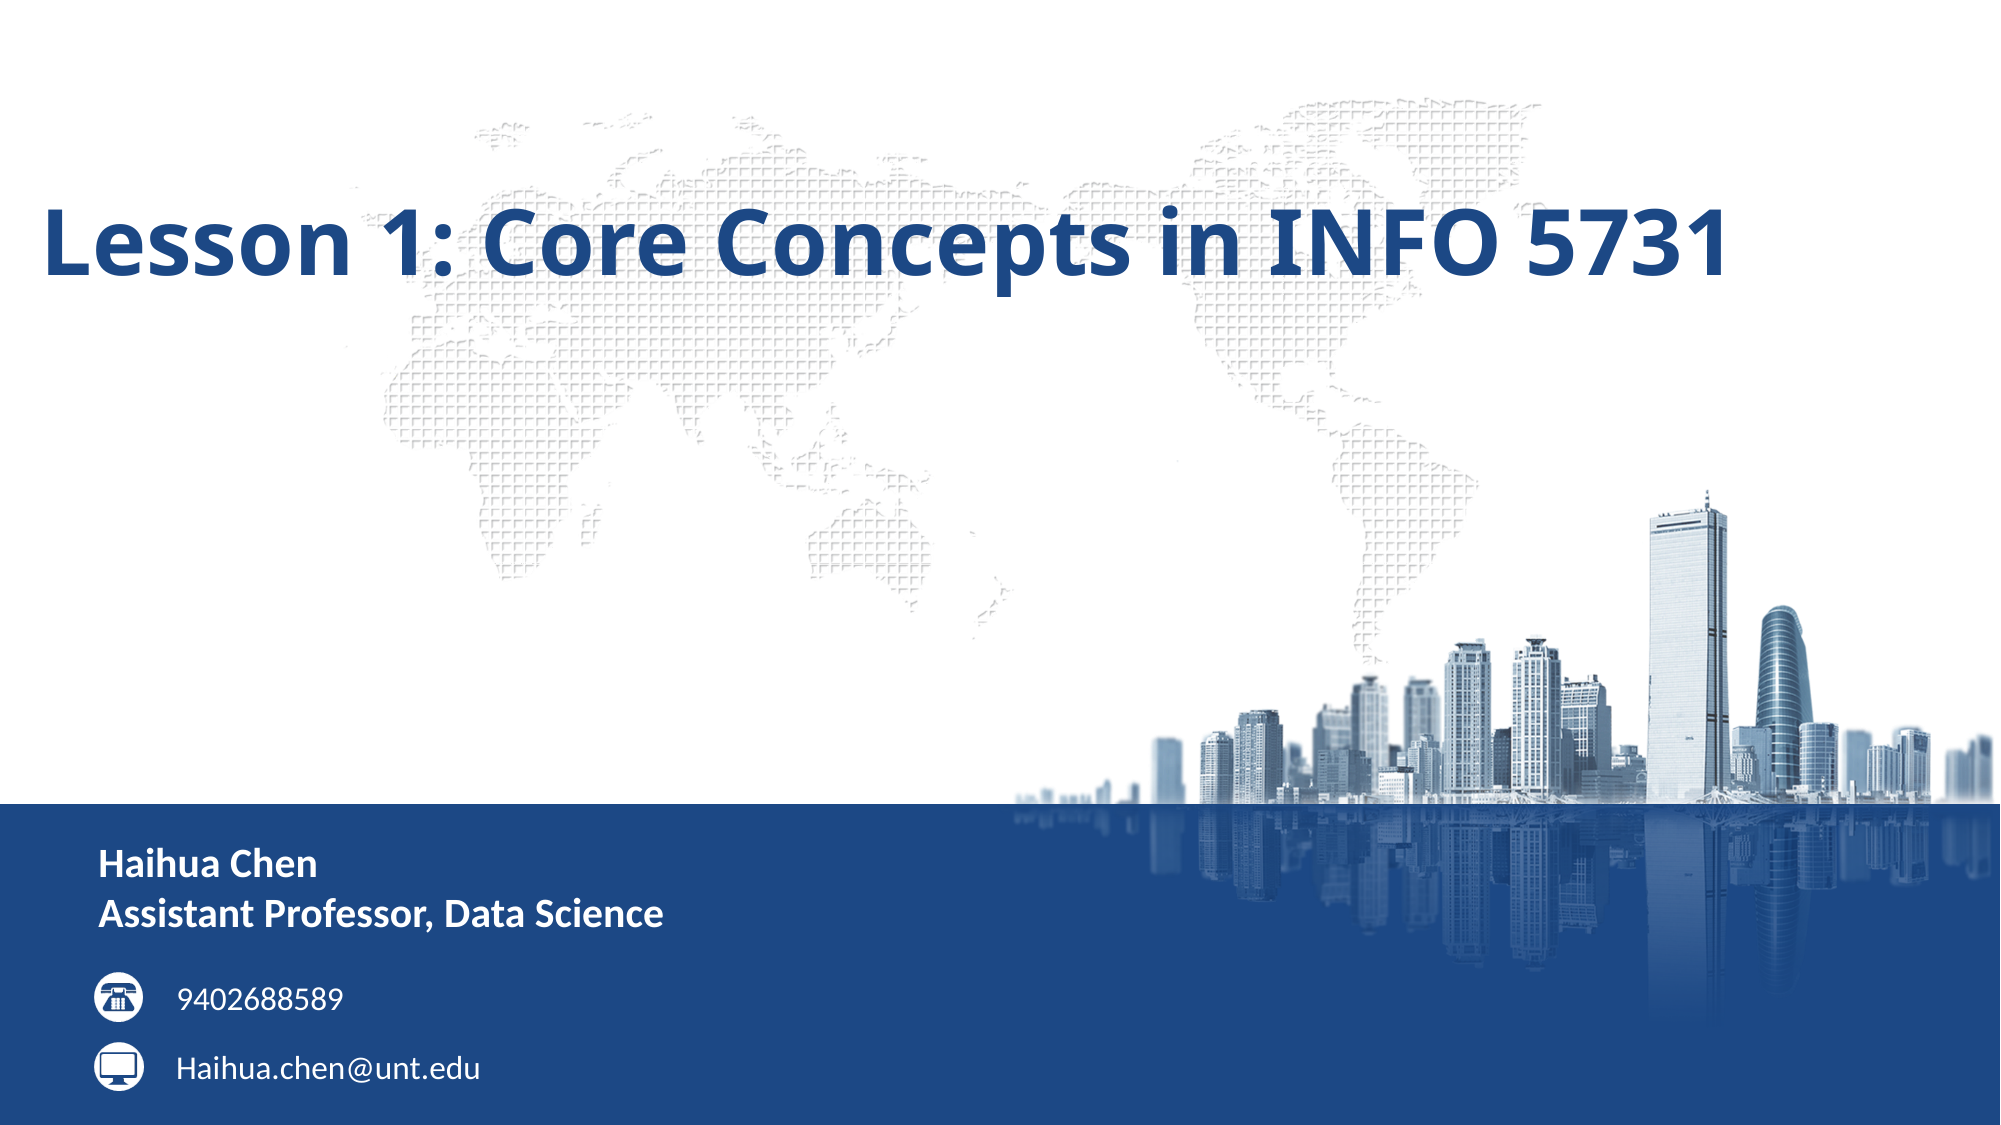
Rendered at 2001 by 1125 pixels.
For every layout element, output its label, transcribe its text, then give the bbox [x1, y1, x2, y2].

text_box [919, 460, 2000, 1125]
text_box Lesson 1: Core Concepts in INFO 5731 [1571, 175, 1889, 301]
text_box Haihua Chen Assistant Professor, Data Science [83, 828, 680, 944]
text_box [0, 804, 919, 1125]
picture [343, 82, 1571, 697]
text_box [93, 969, 361, 1025]
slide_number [137, 1042, 588, 1103]
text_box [93, 1038, 498, 1095]
text_box Lesson 1: Core Concepts in INFO 5731 [25, 175, 343, 301]
